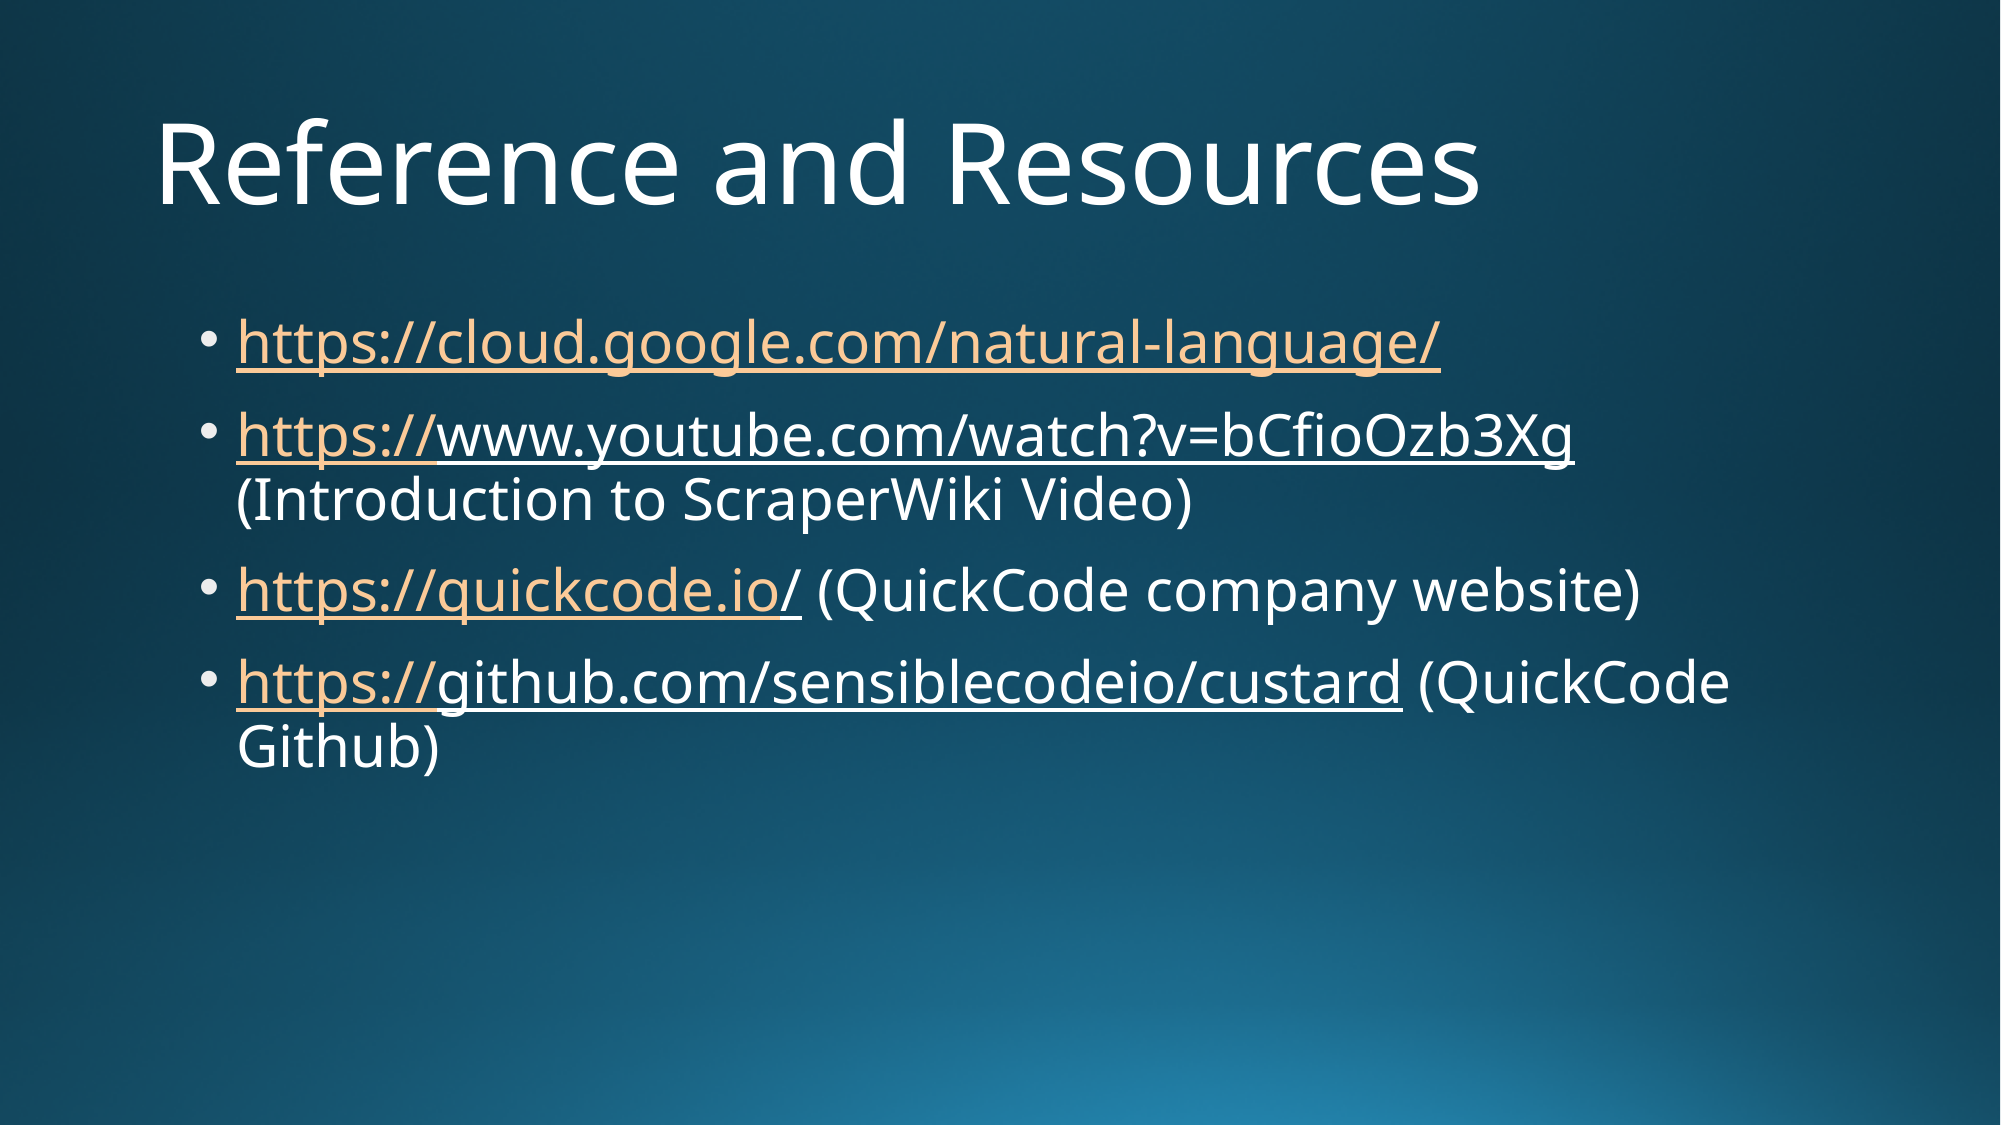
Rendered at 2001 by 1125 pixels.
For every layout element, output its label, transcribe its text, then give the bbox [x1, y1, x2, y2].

picture [0, 0, 2001, 1125]
title Reference and Resources [137, 59, 1863, 278]
list https://cloud.google.com/natural-language/ https://www.youtube.com/watch?v=bCfioOzb3Xg (Introduction to ScraperWiki Video) https://quickcode.io/ (QuickCode company website) https://github.com/sensiblecodeio/custard (QuickCode Github) [183, 299, 1863, 1014]
